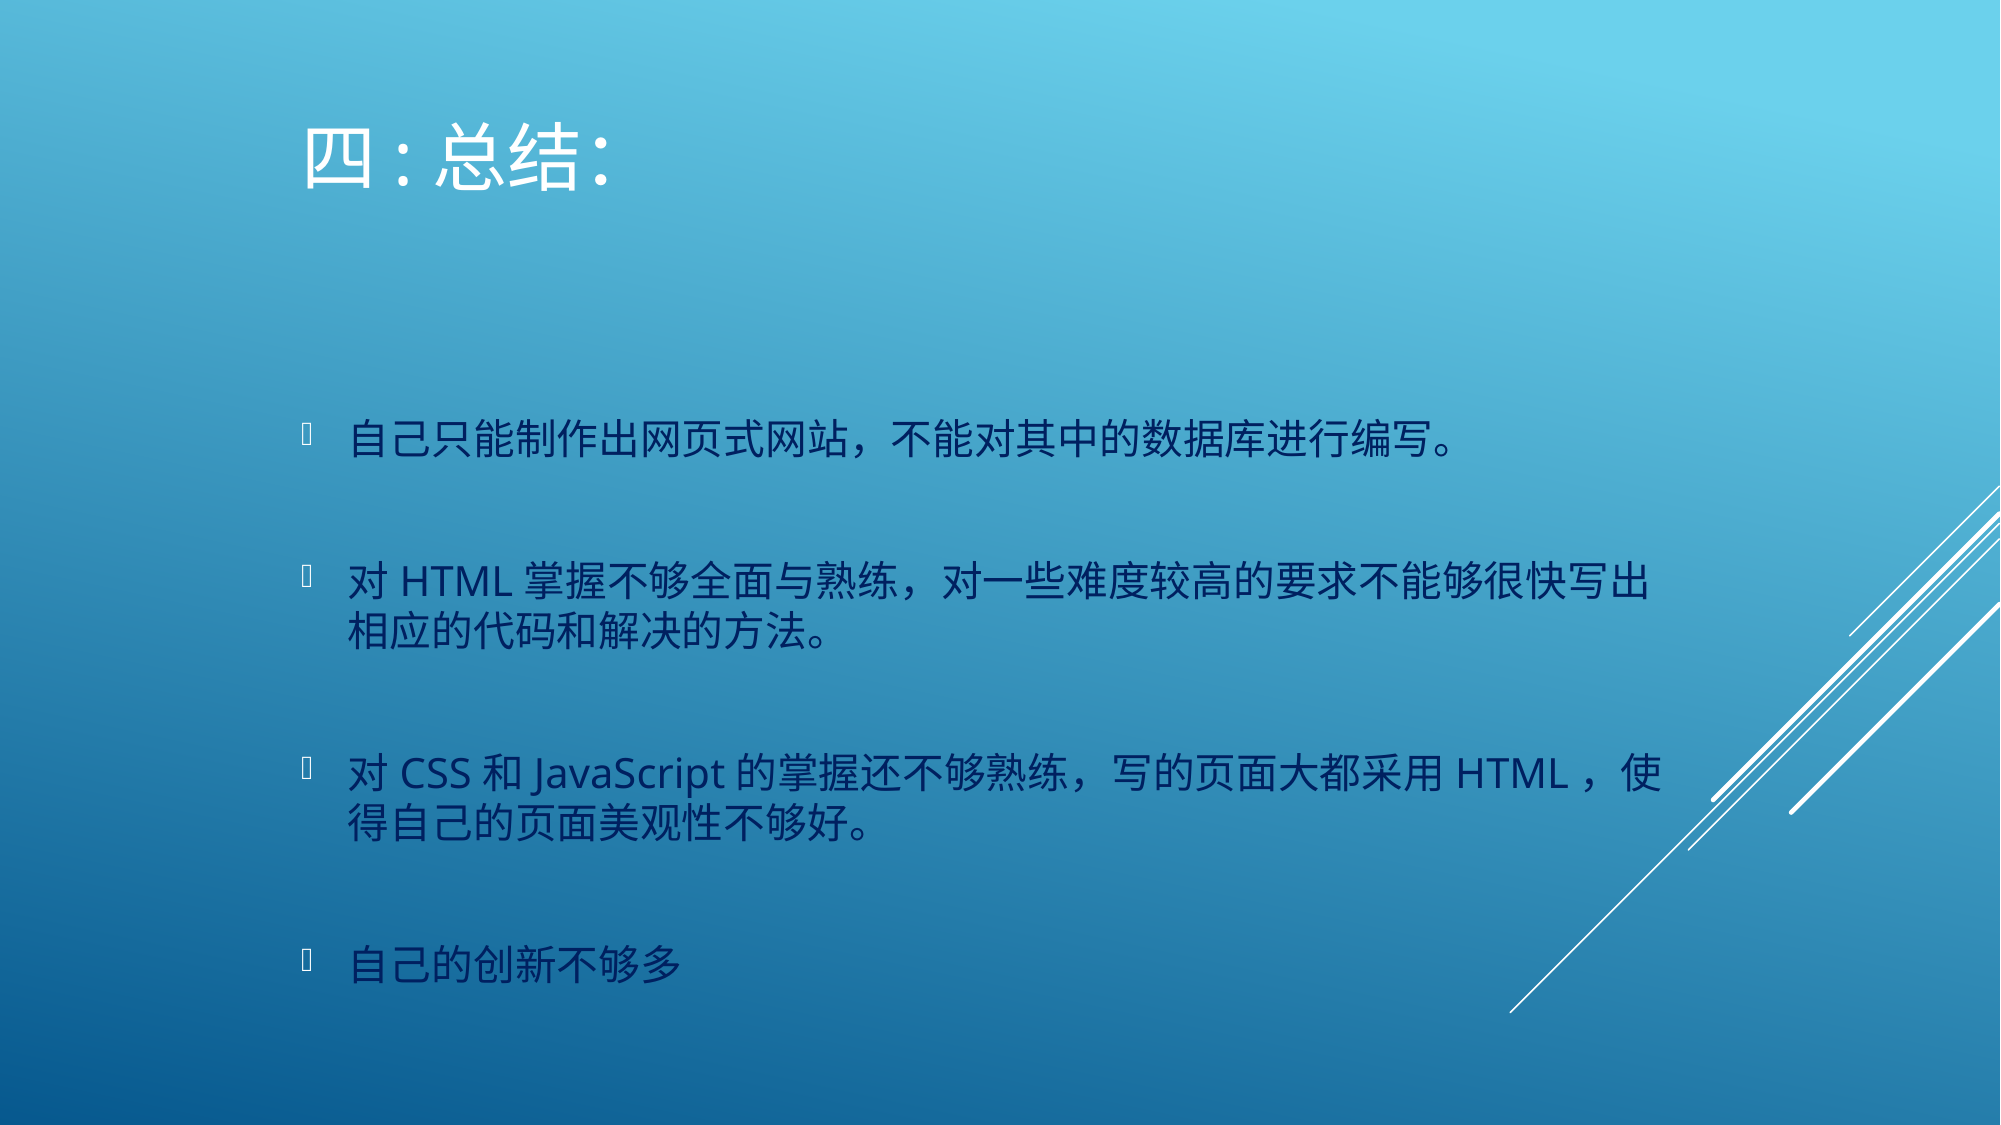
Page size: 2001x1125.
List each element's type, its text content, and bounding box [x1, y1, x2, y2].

list 自己只能制作出网页式网站，不能对其中的数据库进行编写。 对HTML掌握不够全面与熟练，对一些难度较高的要求不能够很快写出相应的代码和解决的方法。 对CSS和JavaScript的掌握还不够熟练，写的页面大都采用HTML，使得自己的页面美观性不够好。 自己的创新不够多 [286, 405, 1687, 999]
title 四:总结： [286, 76, 1687, 324]
